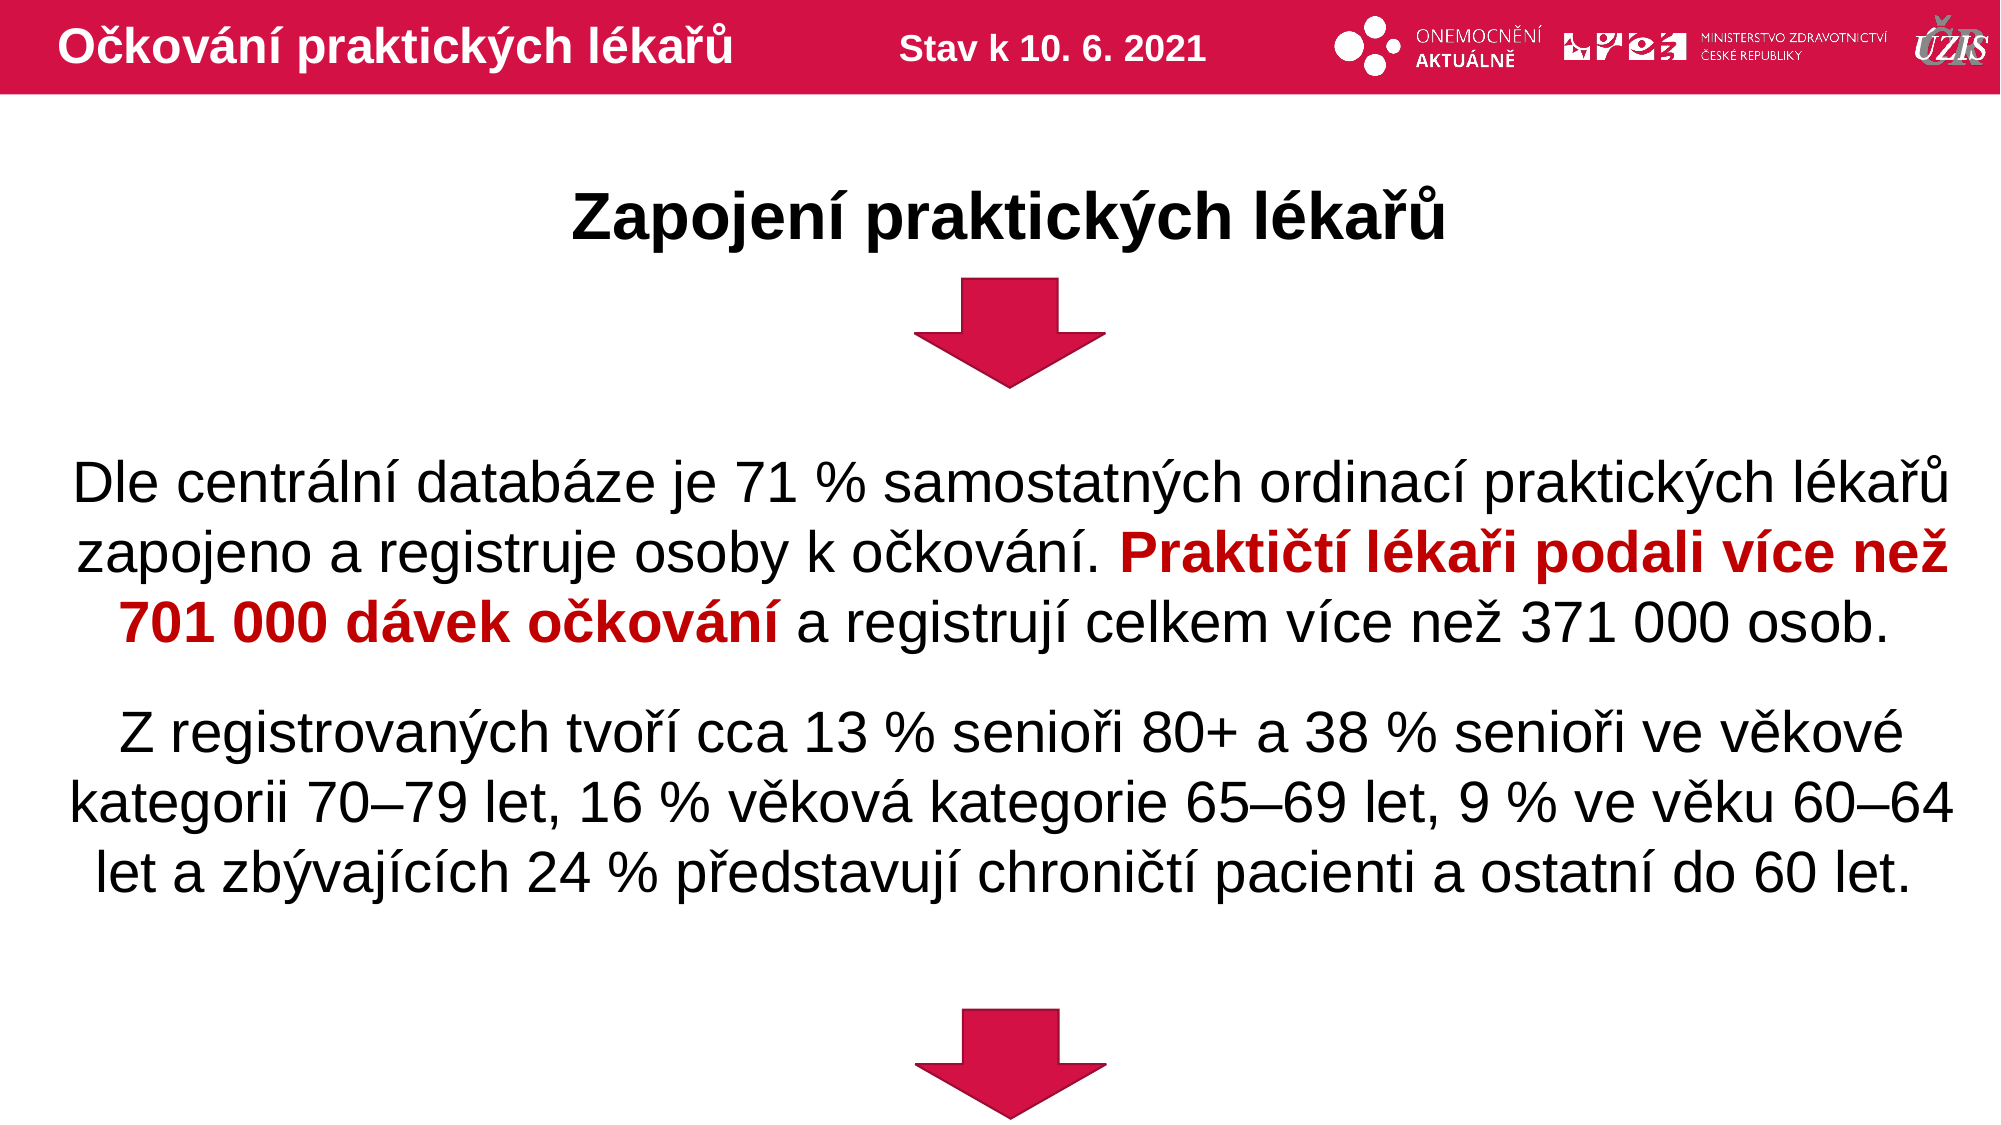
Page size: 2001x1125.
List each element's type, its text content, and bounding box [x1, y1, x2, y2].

title Očkování praktických lékařů [42, 0, 1262, 95]
picture [1915, 15, 1989, 66]
text_box Stav k 10. 6. 2021 [884, 16, 1329, 77]
text_box [914, 1008, 1107, 1120]
text_box Dle centrální databáze je 71 % samostatných ordinací praktických lékařů zapojeno a registruje osoby k očkování. Praktičtí lékaři podali více než 701 000 dávek očkování a registrují celkem více než 371 000 osob. Z registrovaných tvoří cca 13 % senioři 80+ a 38 % senioři ve věkové kategorii 70–79 let, 16 % věková kategorie 65–69 let, 9 % ve věku 60–64 let a zbývajících 24 % představují chroničtí pacienti a ostatní do 60 let. [42, 437, 1985, 912]
text_box [913, 277, 1106, 389]
text_box Zapojení praktických lékařů [92, 165, 1929, 261]
picture [1563, 31, 1888, 60]
picture [1334, 16, 1542, 76]
